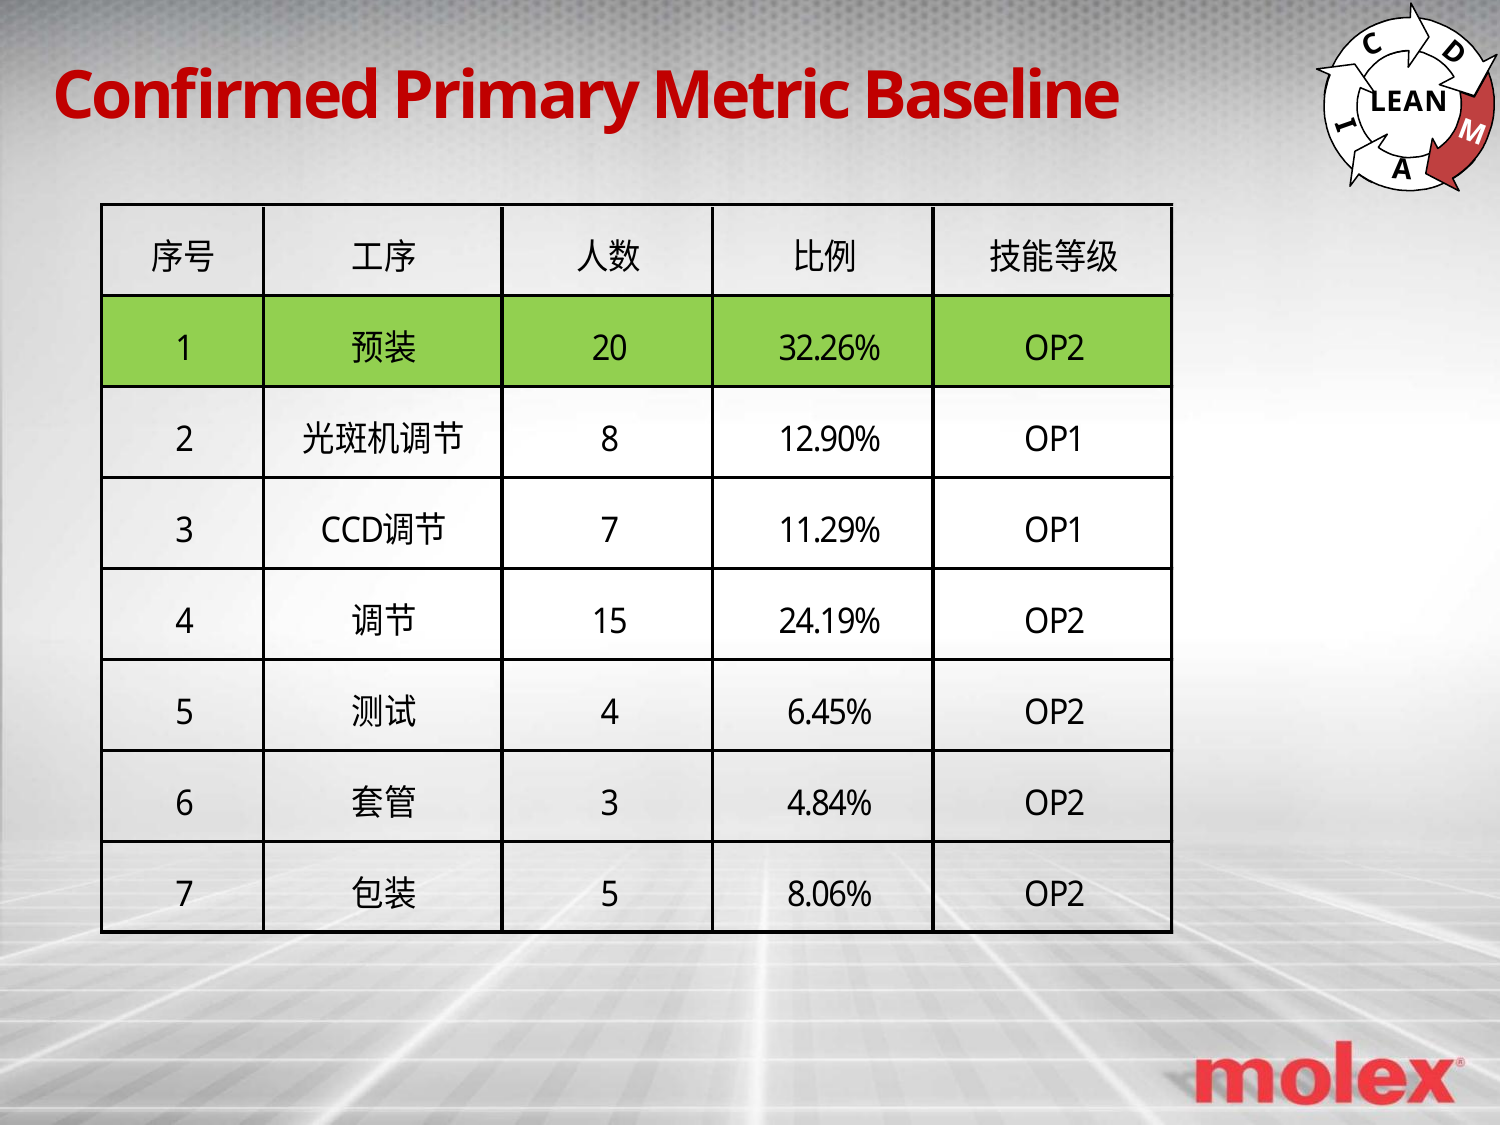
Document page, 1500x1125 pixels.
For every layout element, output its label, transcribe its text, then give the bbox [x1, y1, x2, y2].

title Confirmed Primary Metric Baseline [37, 38, 1308, 164]
picture [0, 0, 1500, 1125]
